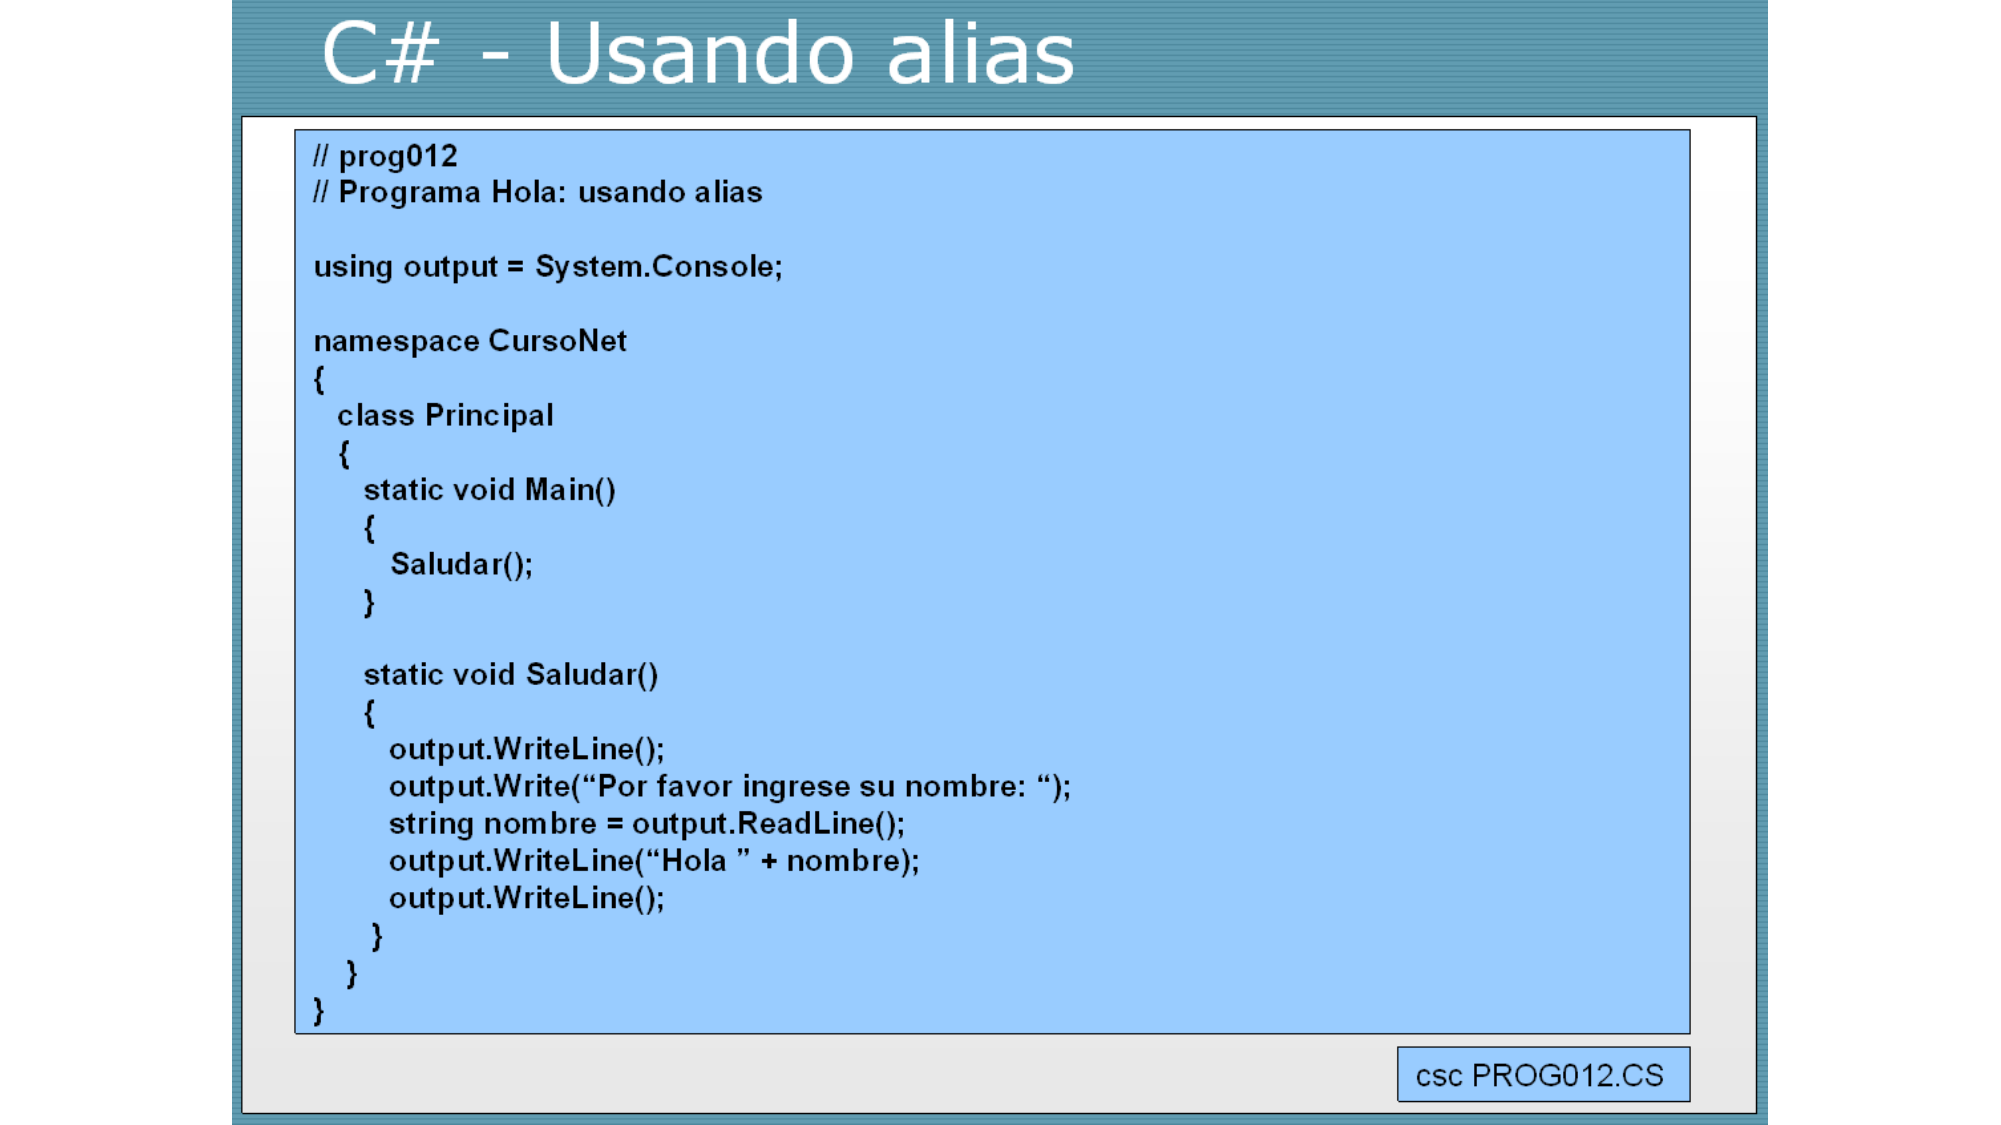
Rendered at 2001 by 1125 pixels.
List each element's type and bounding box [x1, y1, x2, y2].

picture [232, 0, 1768, 1125]
